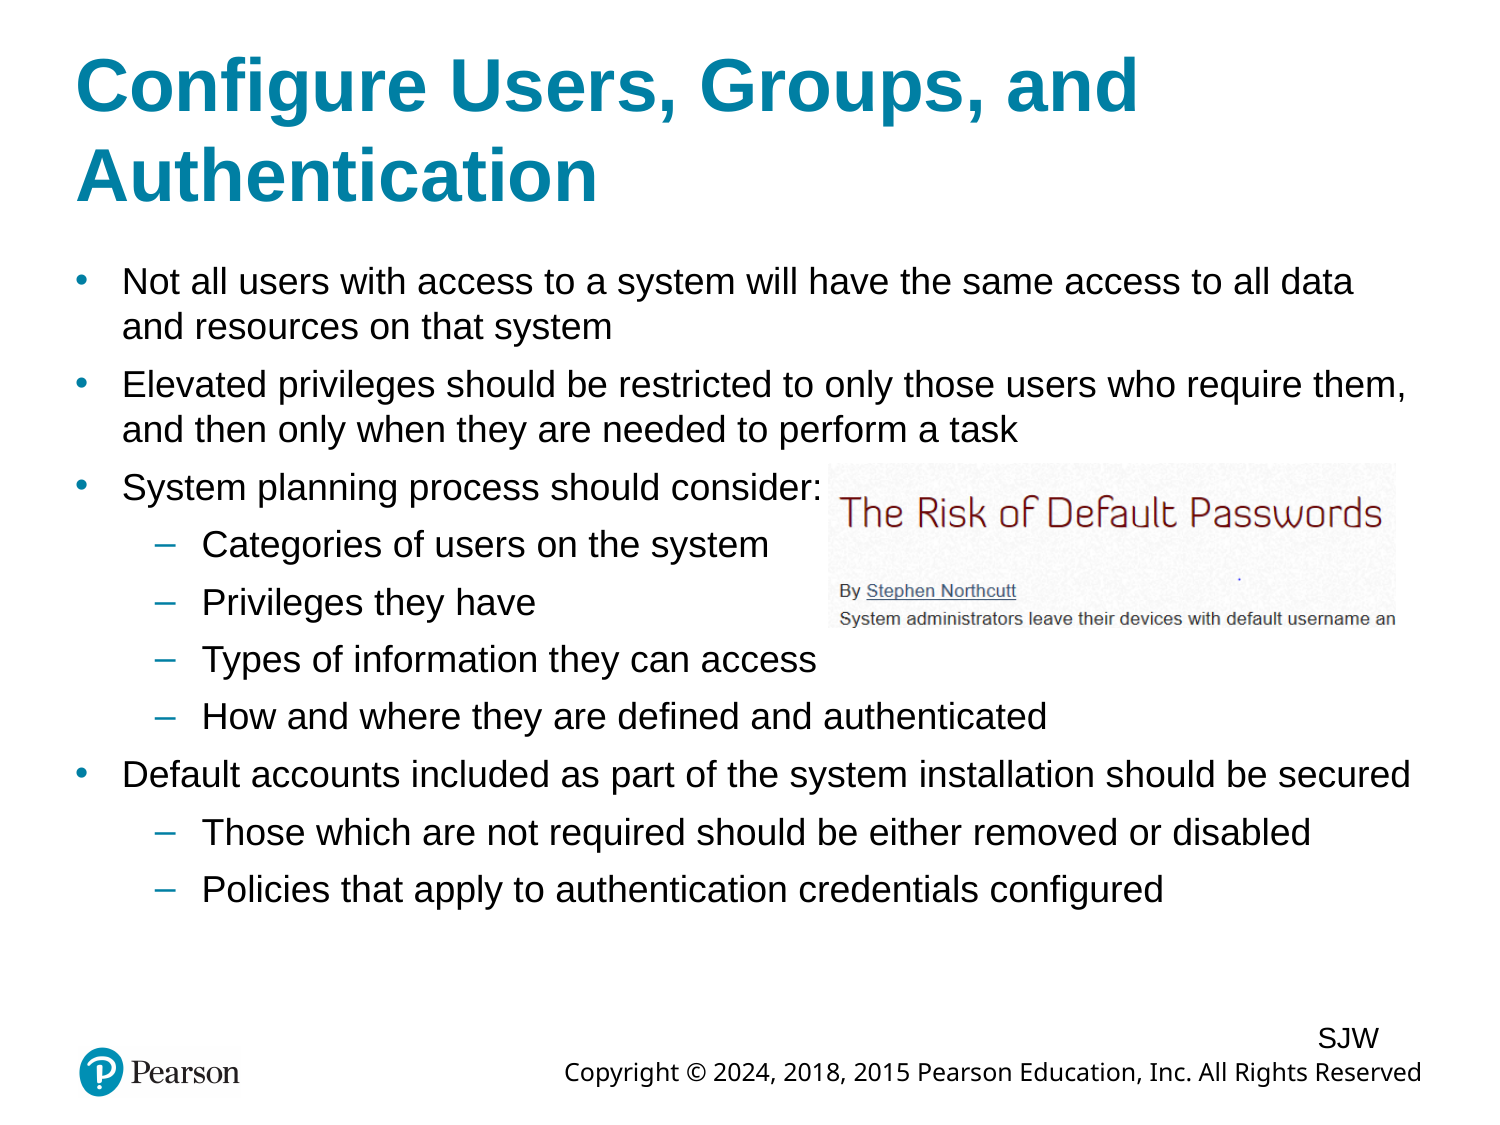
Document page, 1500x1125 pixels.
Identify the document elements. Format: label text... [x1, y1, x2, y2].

picture [78, 1046, 241, 1098]
list Not all users with access to a system will have the same access to all data and resources on that system Elevated privileges should be restricted to only those users who require them, and then only when they are needed to perform a task System planning process should consider: Categories of users on the system Privileges they have Types of information they can access How and where they are defined and authenticated Default accounts included as part of the system installation should be secured Those which are not required should be either removed or disabled Policies that apply to authentication credentials configured [75, 254, 1425, 914]
text_box SJW [1302, 1012, 1395, 1062]
title Configure Users, Groups, and Authentication [75, 30, 1425, 224]
picture [828, 463, 1396, 629]
